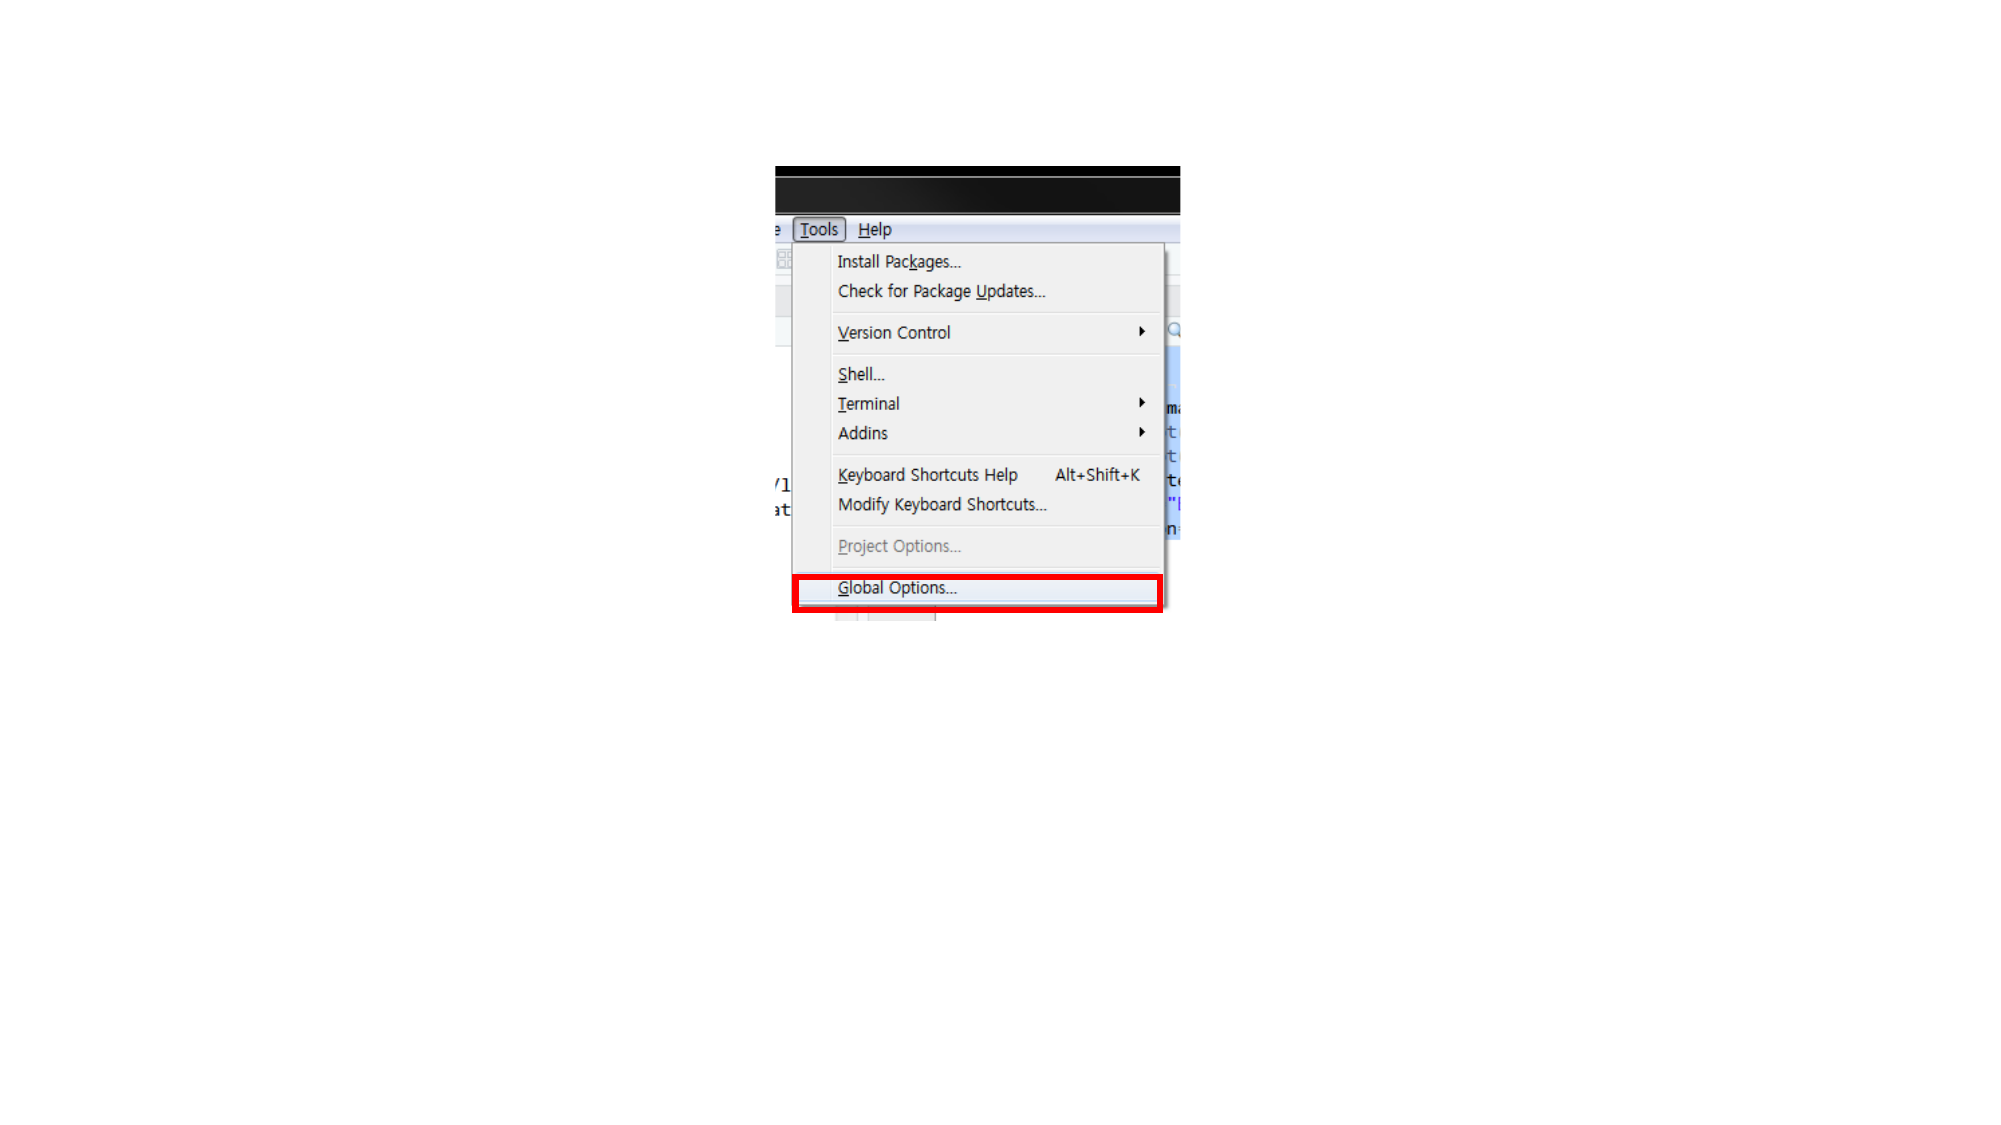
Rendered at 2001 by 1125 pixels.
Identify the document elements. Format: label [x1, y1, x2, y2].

picture [775, 166, 1181, 621]
